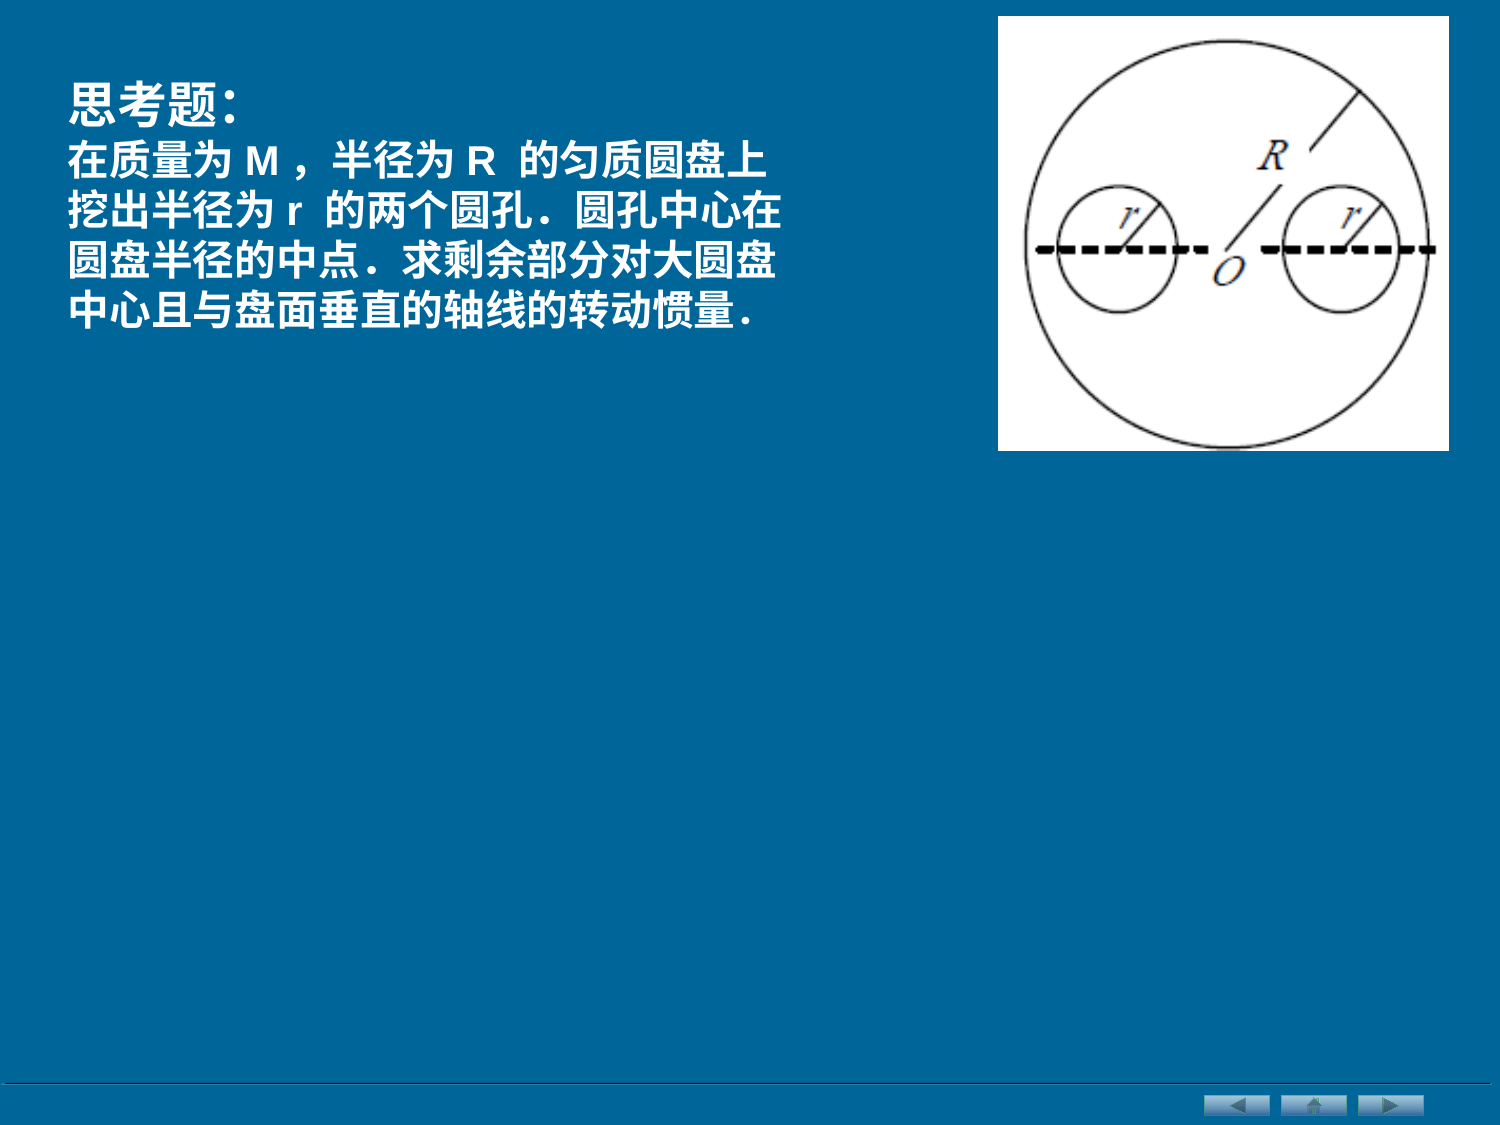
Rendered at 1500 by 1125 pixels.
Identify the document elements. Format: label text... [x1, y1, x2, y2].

text_box 思考题： 在质量为M，半径为R 的匀质圆盘上挖出半径为r 的两个圆孔．圆孔中心在圆盘半径的中点．求剩余部分对大圆盘中心且与盘面垂直的轴线的转动惯量． [53, 66, 803, 342]
picture [999, 17, 1448, 450]
